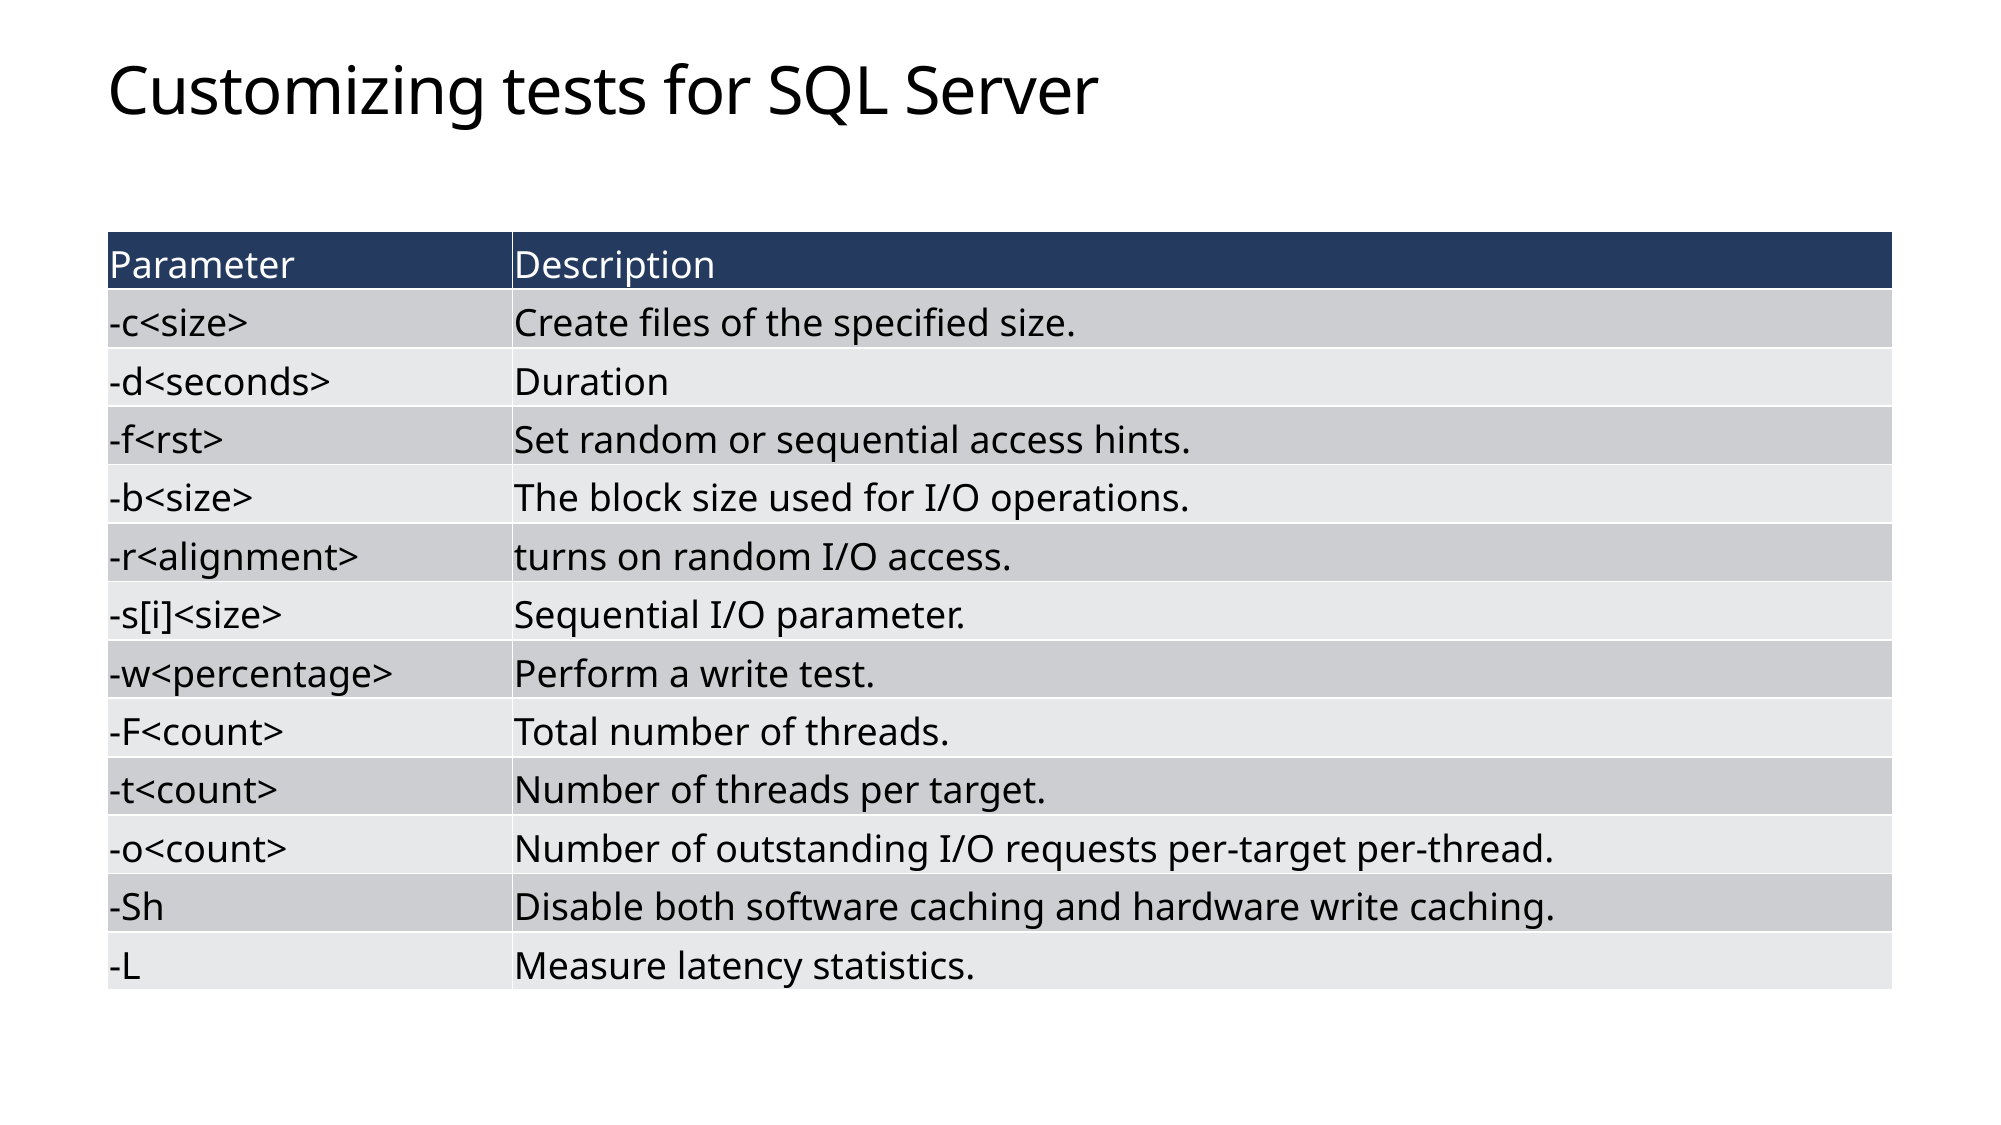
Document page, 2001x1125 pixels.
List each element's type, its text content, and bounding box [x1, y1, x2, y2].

table_cell Measure latency statistics. [513, 933, 1892, 989]
table_cell -c<size> [108, 290, 512, 347]
table_cell Set random or sequential access hints. [513, 407, 1892, 464]
table_cell -F<count> [108, 699, 512, 756]
table_cell -w<percentage> [108, 641, 512, 697]
table_cell -f<rst> [108, 407, 512, 464]
table_cell -s[i]<size> [108, 582, 512, 639]
table_cell Disable both software caching and hardware write caching. [513, 874, 1892, 931]
table_cell Number of threads per target. [513, 758, 1892, 814]
table_cell -d<seconds> [108, 349, 512, 405]
table_cell -o<count> [108, 816, 512, 873]
table_cell -Sh [108, 874, 512, 931]
table_cell turns on random I/O access. [513, 524, 1892, 581]
table_cell Total number of threads. [513, 699, 1892, 756]
table_cell Create files of the specified size. [513, 290, 1892, 347]
table_cell Duration [513, 349, 1892, 405]
table_header Parameter [108, 232, 512, 288]
table_cell Sequential I/O parameter. [513, 582, 1892, 639]
table_cell -r<alignment> [108, 524, 512, 581]
table_cell -b<size> [108, 465, 512, 522]
table_cell -t<count> [108, 758, 512, 814]
table_cell -L [108, 933, 512, 989]
table_cell Number of outstanding I/O requests per-target per-thread. [513, 816, 1892, 873]
table_header Description [513, 232, 1892, 288]
title Customizing tests for SQL Server [107, 52, 1893, 129]
table_cell Perform a write test. [513, 641, 1892, 697]
table_cell The block size used for I/O operations. [513, 465, 1892, 522]
